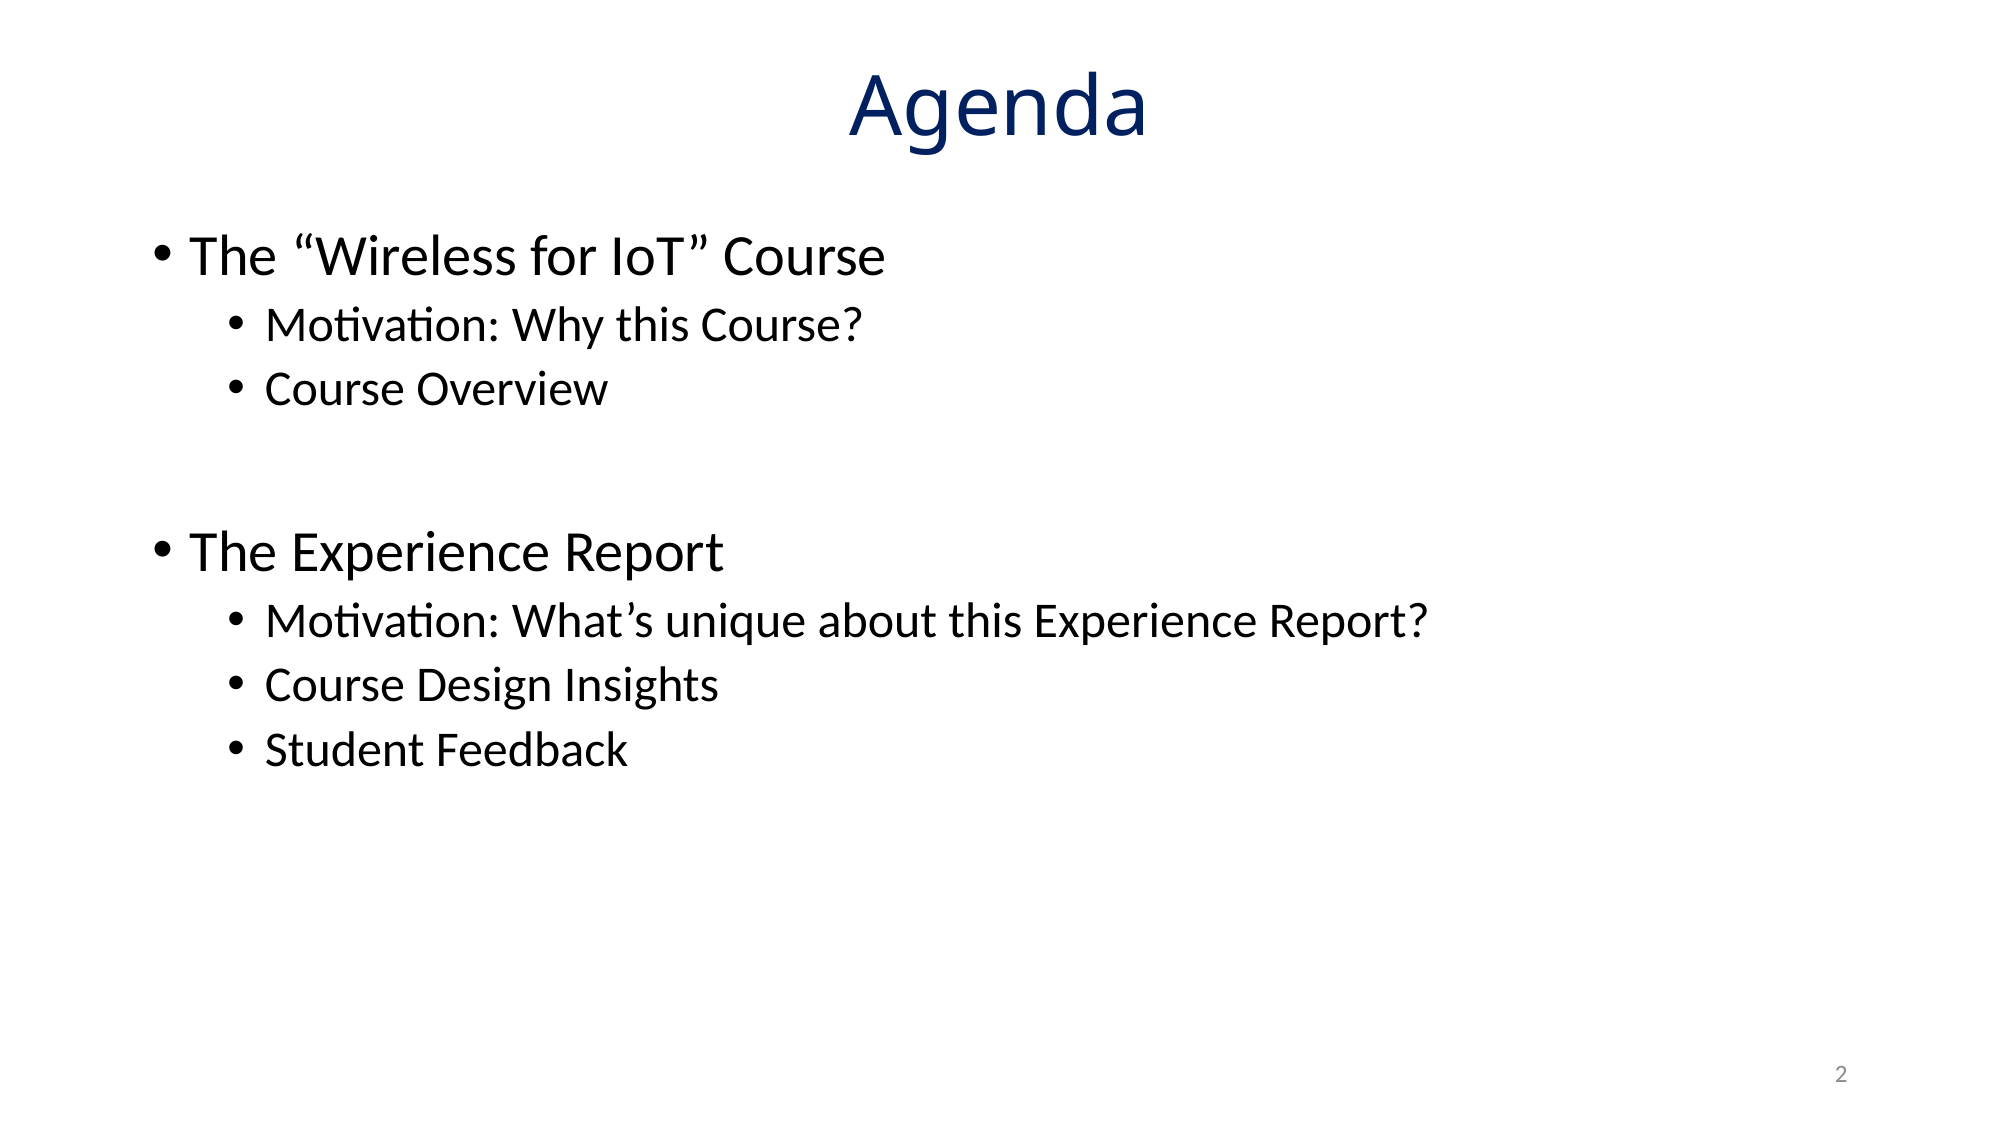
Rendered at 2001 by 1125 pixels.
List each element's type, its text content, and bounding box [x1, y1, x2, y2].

title Agenda [0, 0, 2000, 218]
list The “Wireless for IoT” Course Motivation: Why this Course? Course Overview The Experience Report Motivation: What’s unique about this Experience Report? Course Design Insights Student Feedback [137, 217, 1863, 1043]
slide_number 2 [1412, 1042, 1863, 1103]
